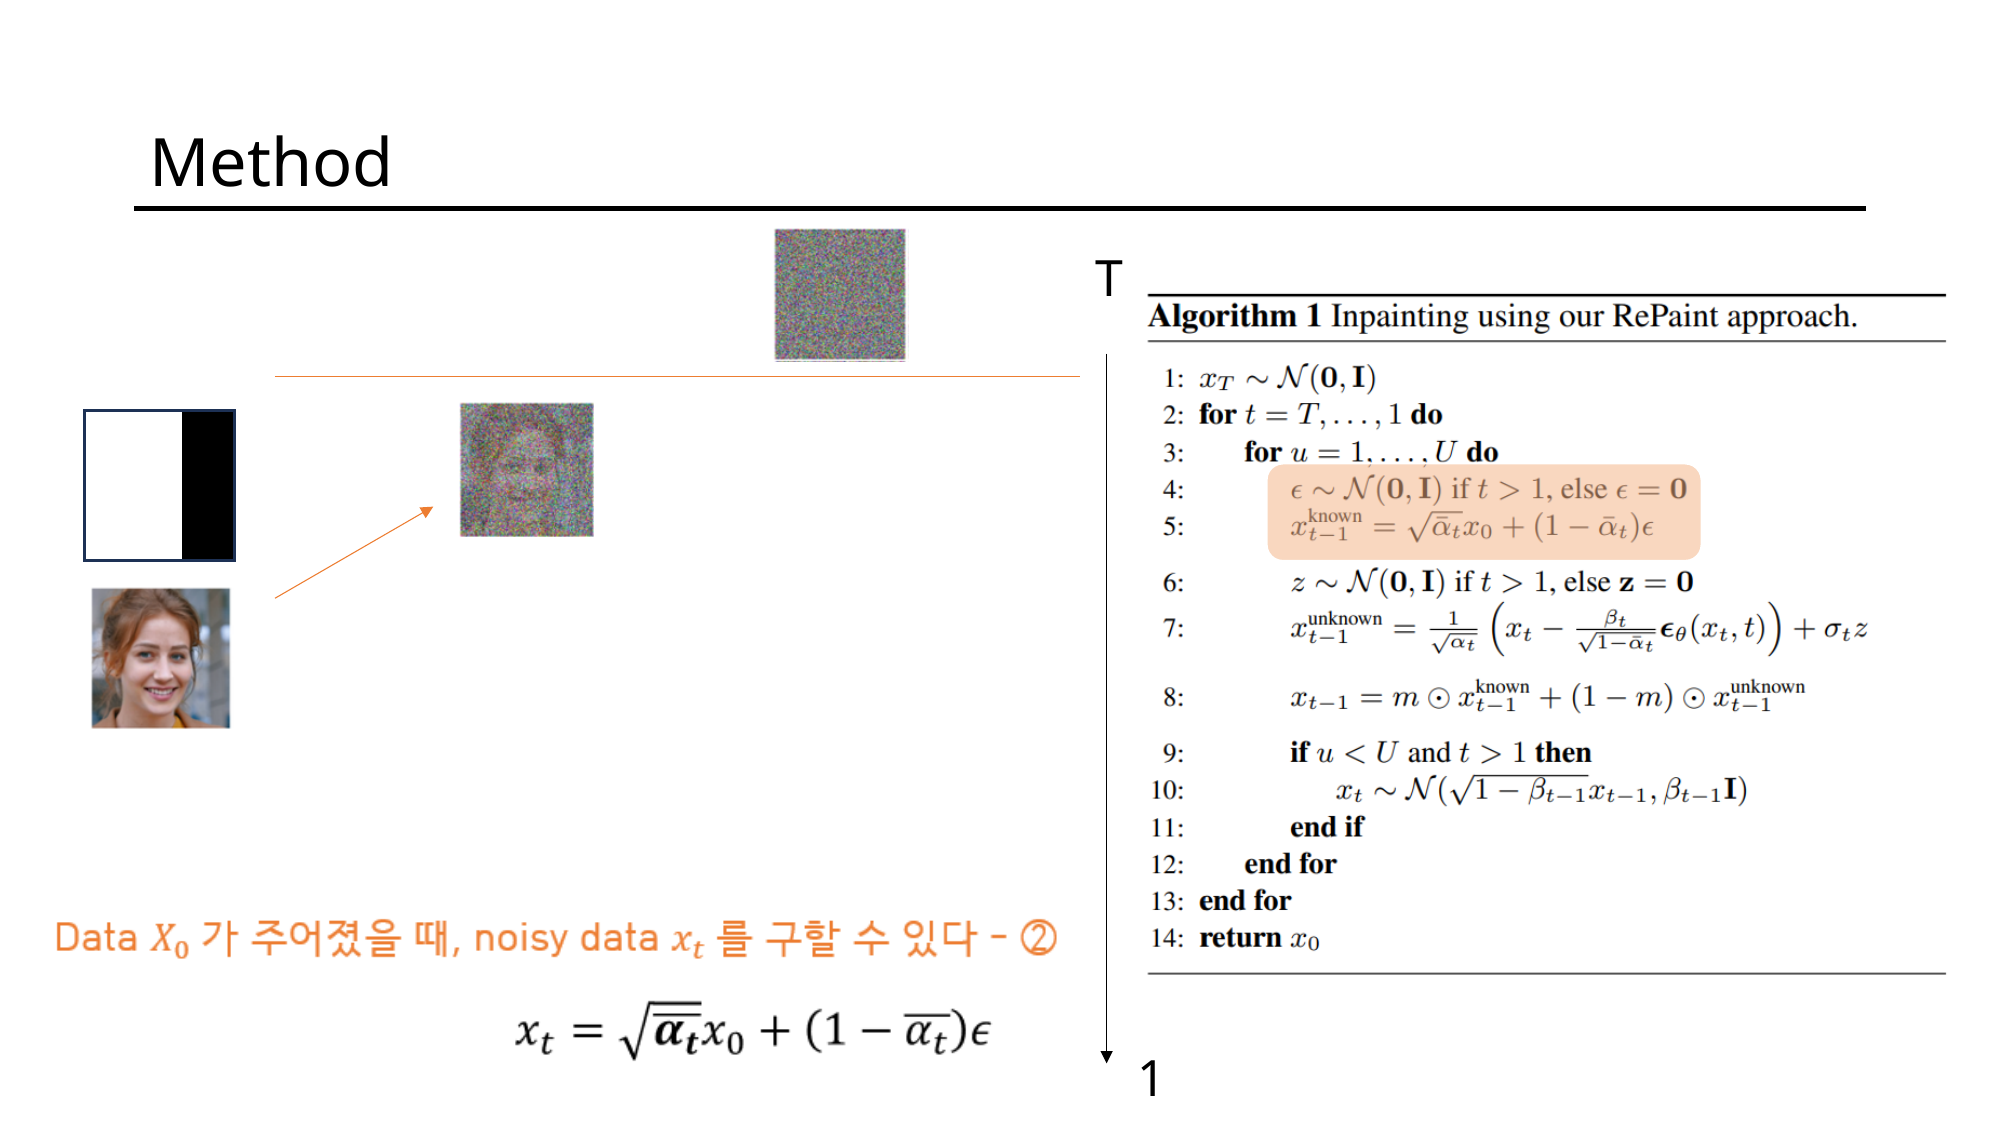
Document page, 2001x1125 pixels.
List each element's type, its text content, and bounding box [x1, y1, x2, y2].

text_box 1 [1122, 1005, 1207, 1115]
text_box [274, 506, 434, 599]
picture [458, 399, 594, 537]
picture [84, 578, 235, 730]
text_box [84, 410, 235, 561]
picture [48, 899, 1099, 1091]
text_box T [1080, 204, 1165, 208]
text_box T [1080, 209, 1165, 315]
picture [1130, 281, 1960, 990]
picture [770, 225, 909, 362]
text_box Method [134, 64, 1683, 208]
